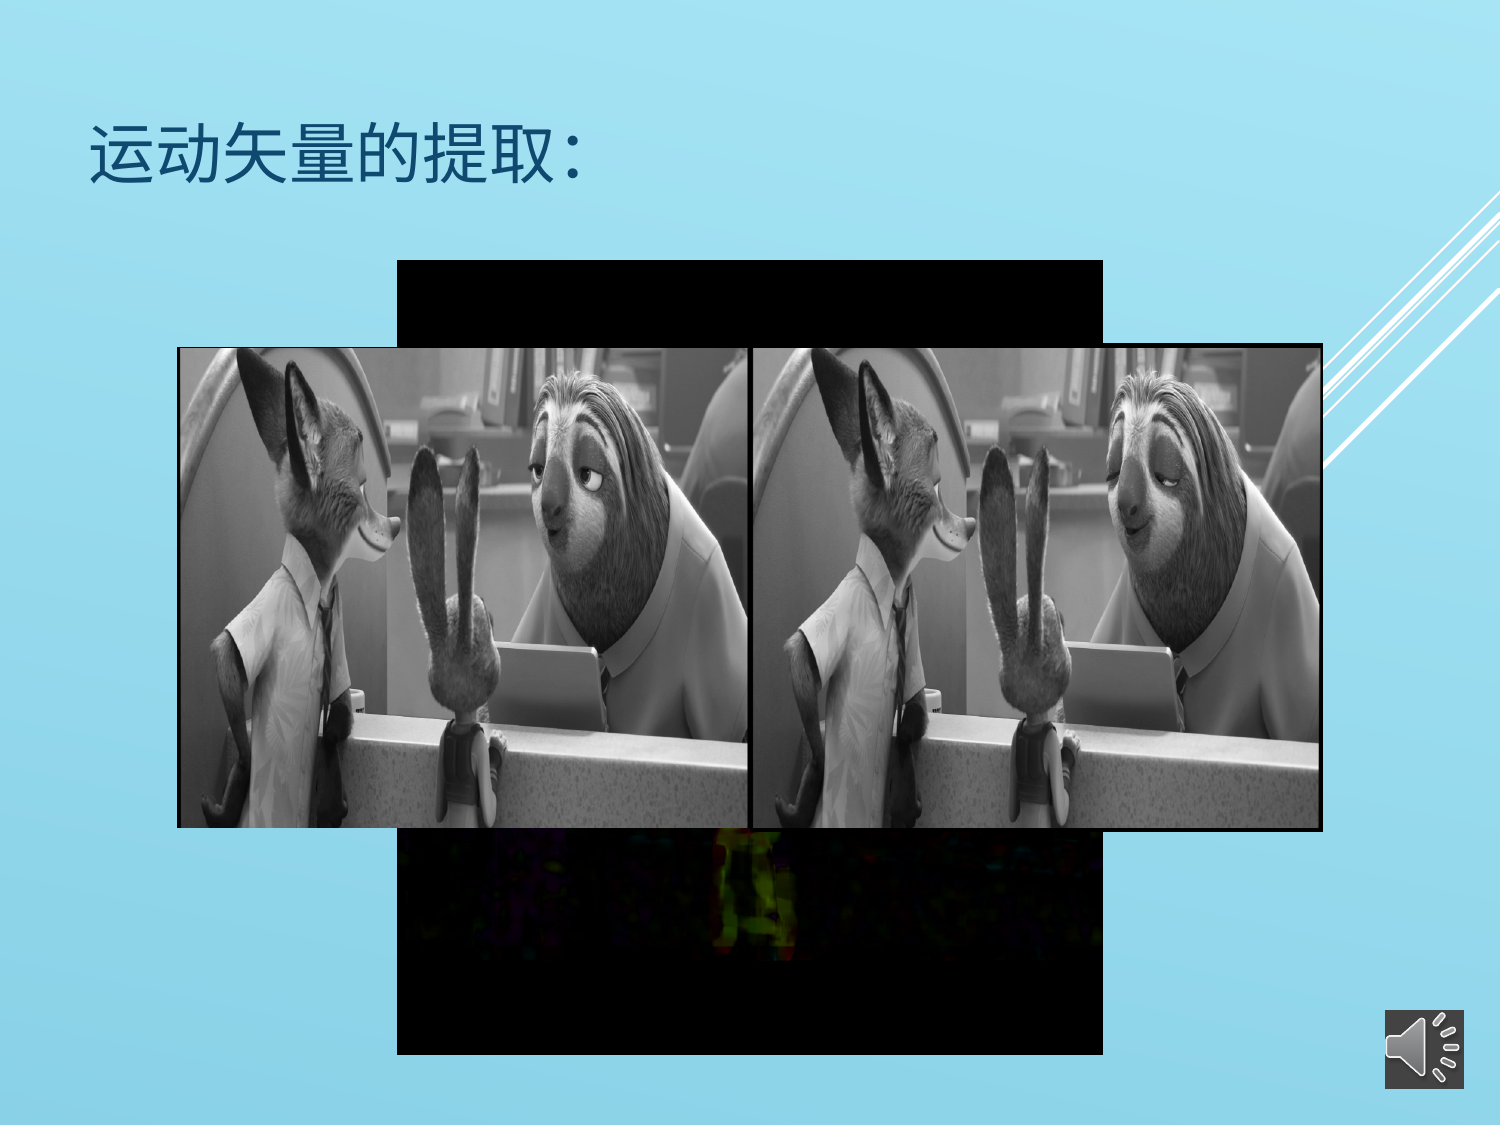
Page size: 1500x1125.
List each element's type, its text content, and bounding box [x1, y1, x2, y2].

picture [176, 260, 1323, 1055]
subtitle 运动矢量的提取： [73, 104, 661, 261]
picture [1384, 1009, 1465, 1090]
